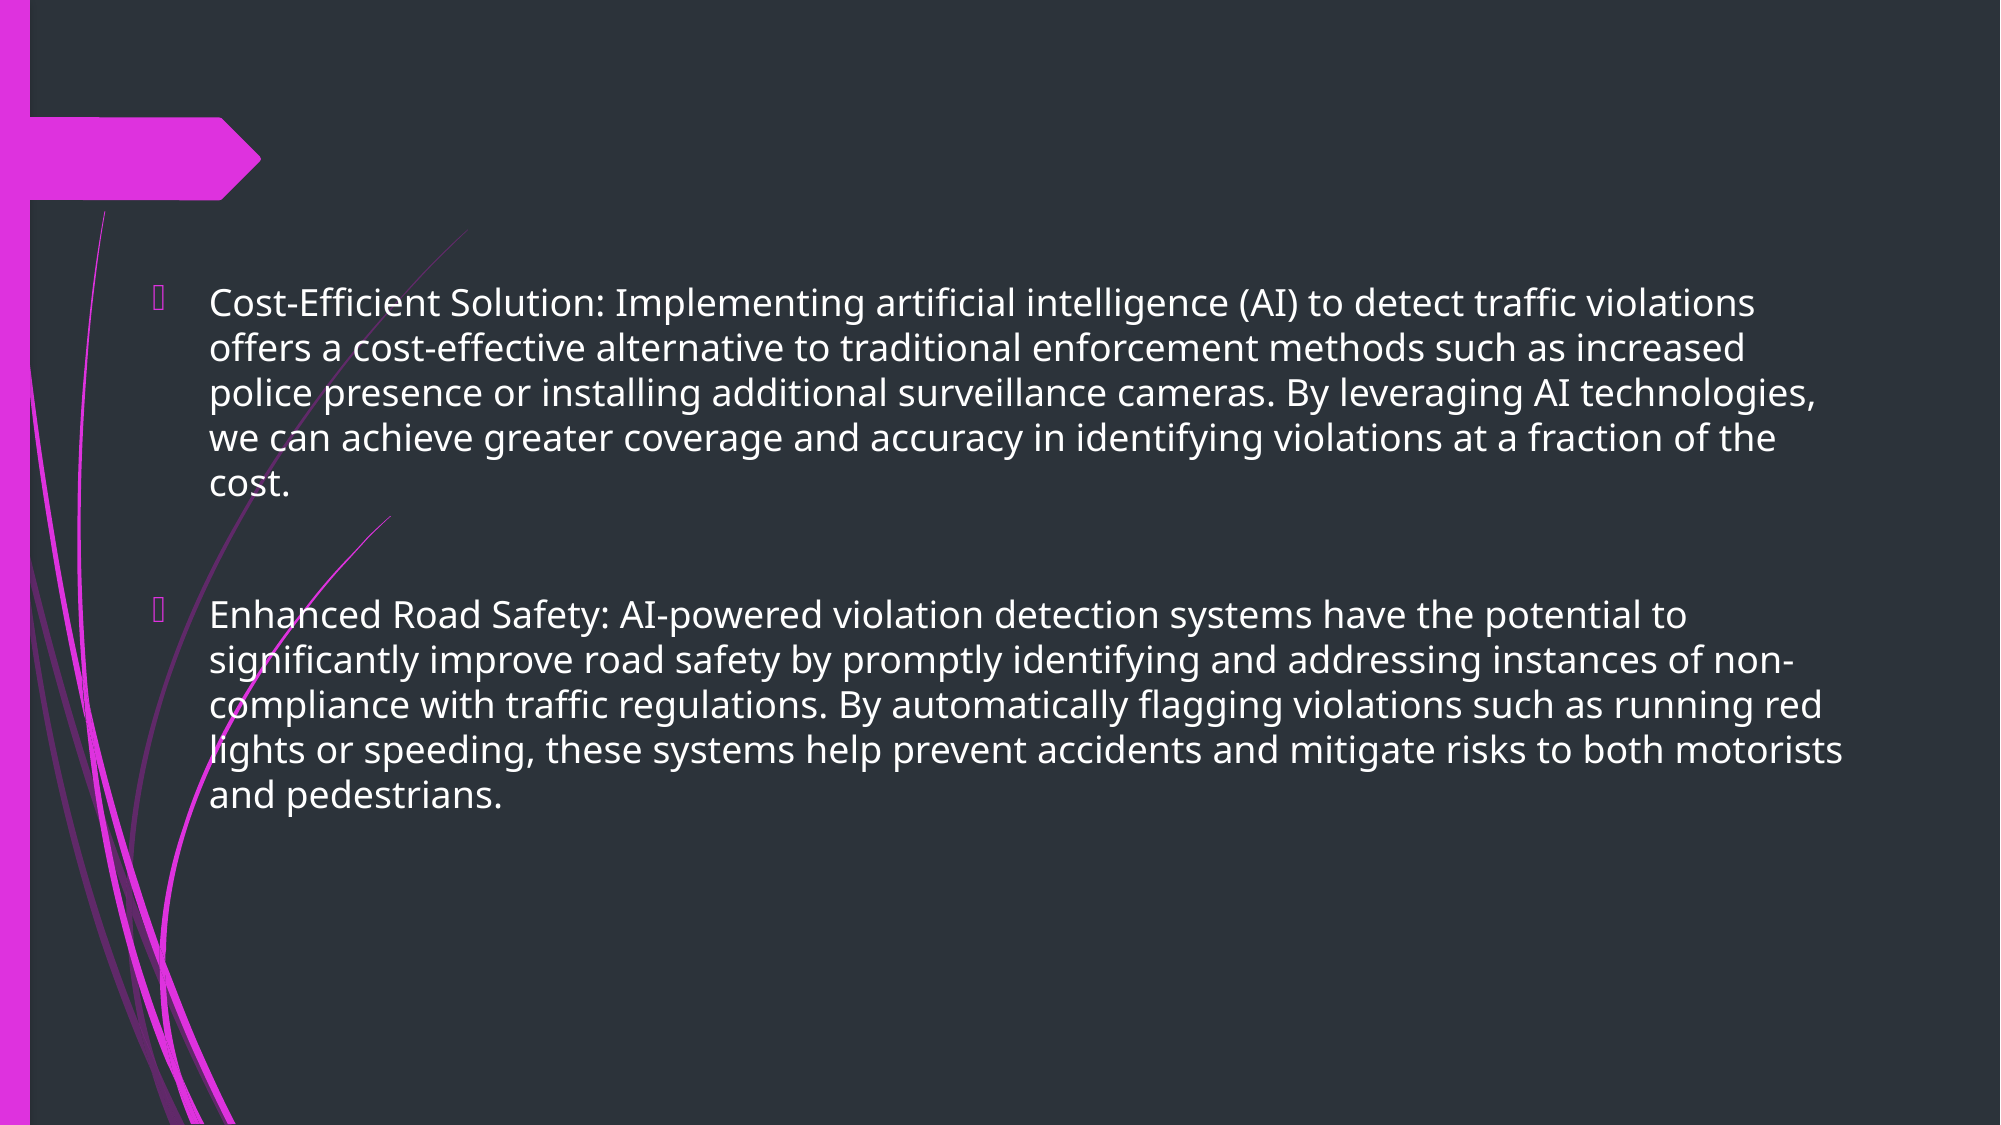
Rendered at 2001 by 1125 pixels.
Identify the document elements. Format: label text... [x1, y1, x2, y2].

list Cost-Efficient Solution: Implementing artificial intelligence (AI) to detect traffic violations offers a cost-effective alternative to traditional enforcement methods such as increased police presence or installing additional surveillance cameras. By leveraging AI technologies, we can achieve greater coverage and accuracy in identifying violations at a fraction of the cost. Enhanced Road Safety: AI-powered violation detection systems have the potential to significantly improve road safety by promptly identifying and addressing instances of non-compliance with traffic regulations. By automatically flagging violations such as running red lights or speeding, these systems help prevent accidents and mitigate risks to both motorists and pedestrians. [137, 271, 1863, 854]
